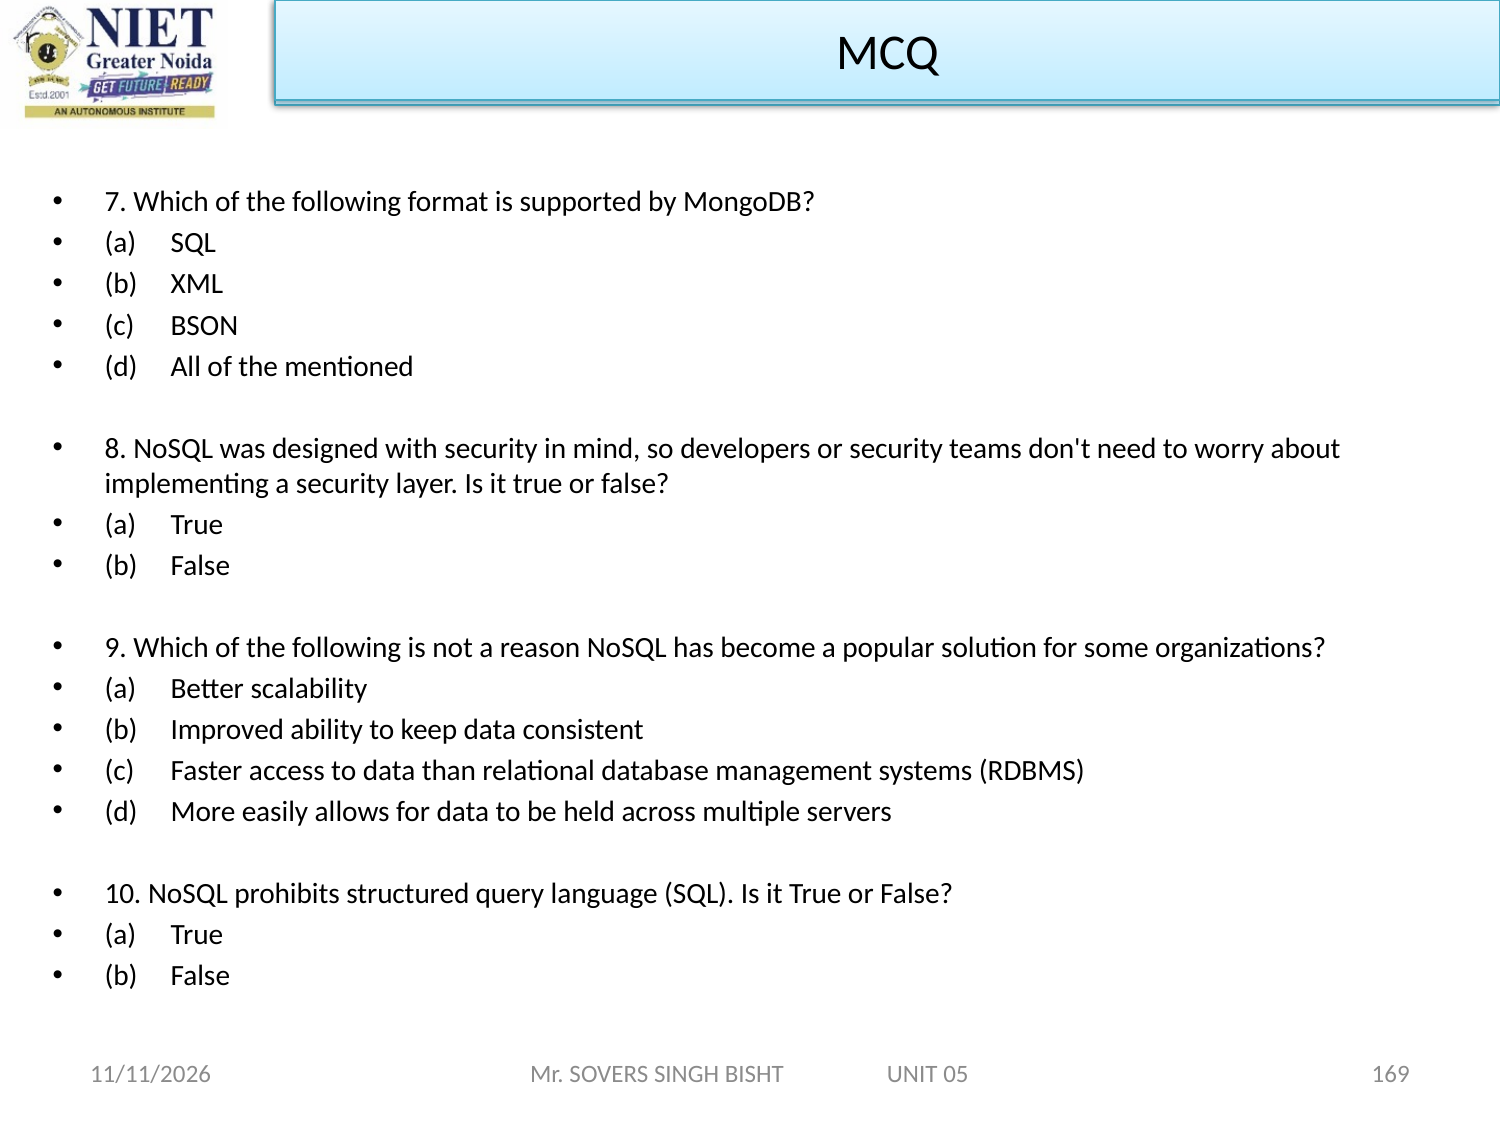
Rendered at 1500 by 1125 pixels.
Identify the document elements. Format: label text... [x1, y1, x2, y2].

picture [0, 0, 238, 130]
title MCQ [274, 0, 1500, 101]
slide_number 169 [1074, 1042, 1425, 1103]
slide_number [75, 1042, 425, 1103]
footer Mr. SOVERS SINGH BISHT UNIT 05 [512, 1042, 988, 1103]
list 7. Which of the following format is supported by MongoDB? (a) SQL (b) XML (c) BSON (d) All of the mentioned 8. NoSQL was designed with security in mind, so developers or security teams don't need to worry about implementing a security layer. Is it true or false? (a) True (b) False 9. Which of the following is not a reason NoSQL has become a popular solution for some organizations? (a) Better scalability (b) Improved ability to keep data consistent (c) Faster access to data than relational database management systems (RDBMS) (d) More easily allows for data to be held across multiple servers 10. NoSQL prohibits structured query language (SQL). Is it True or False? (a) True (b) False [37, 174, 1425, 1005]
